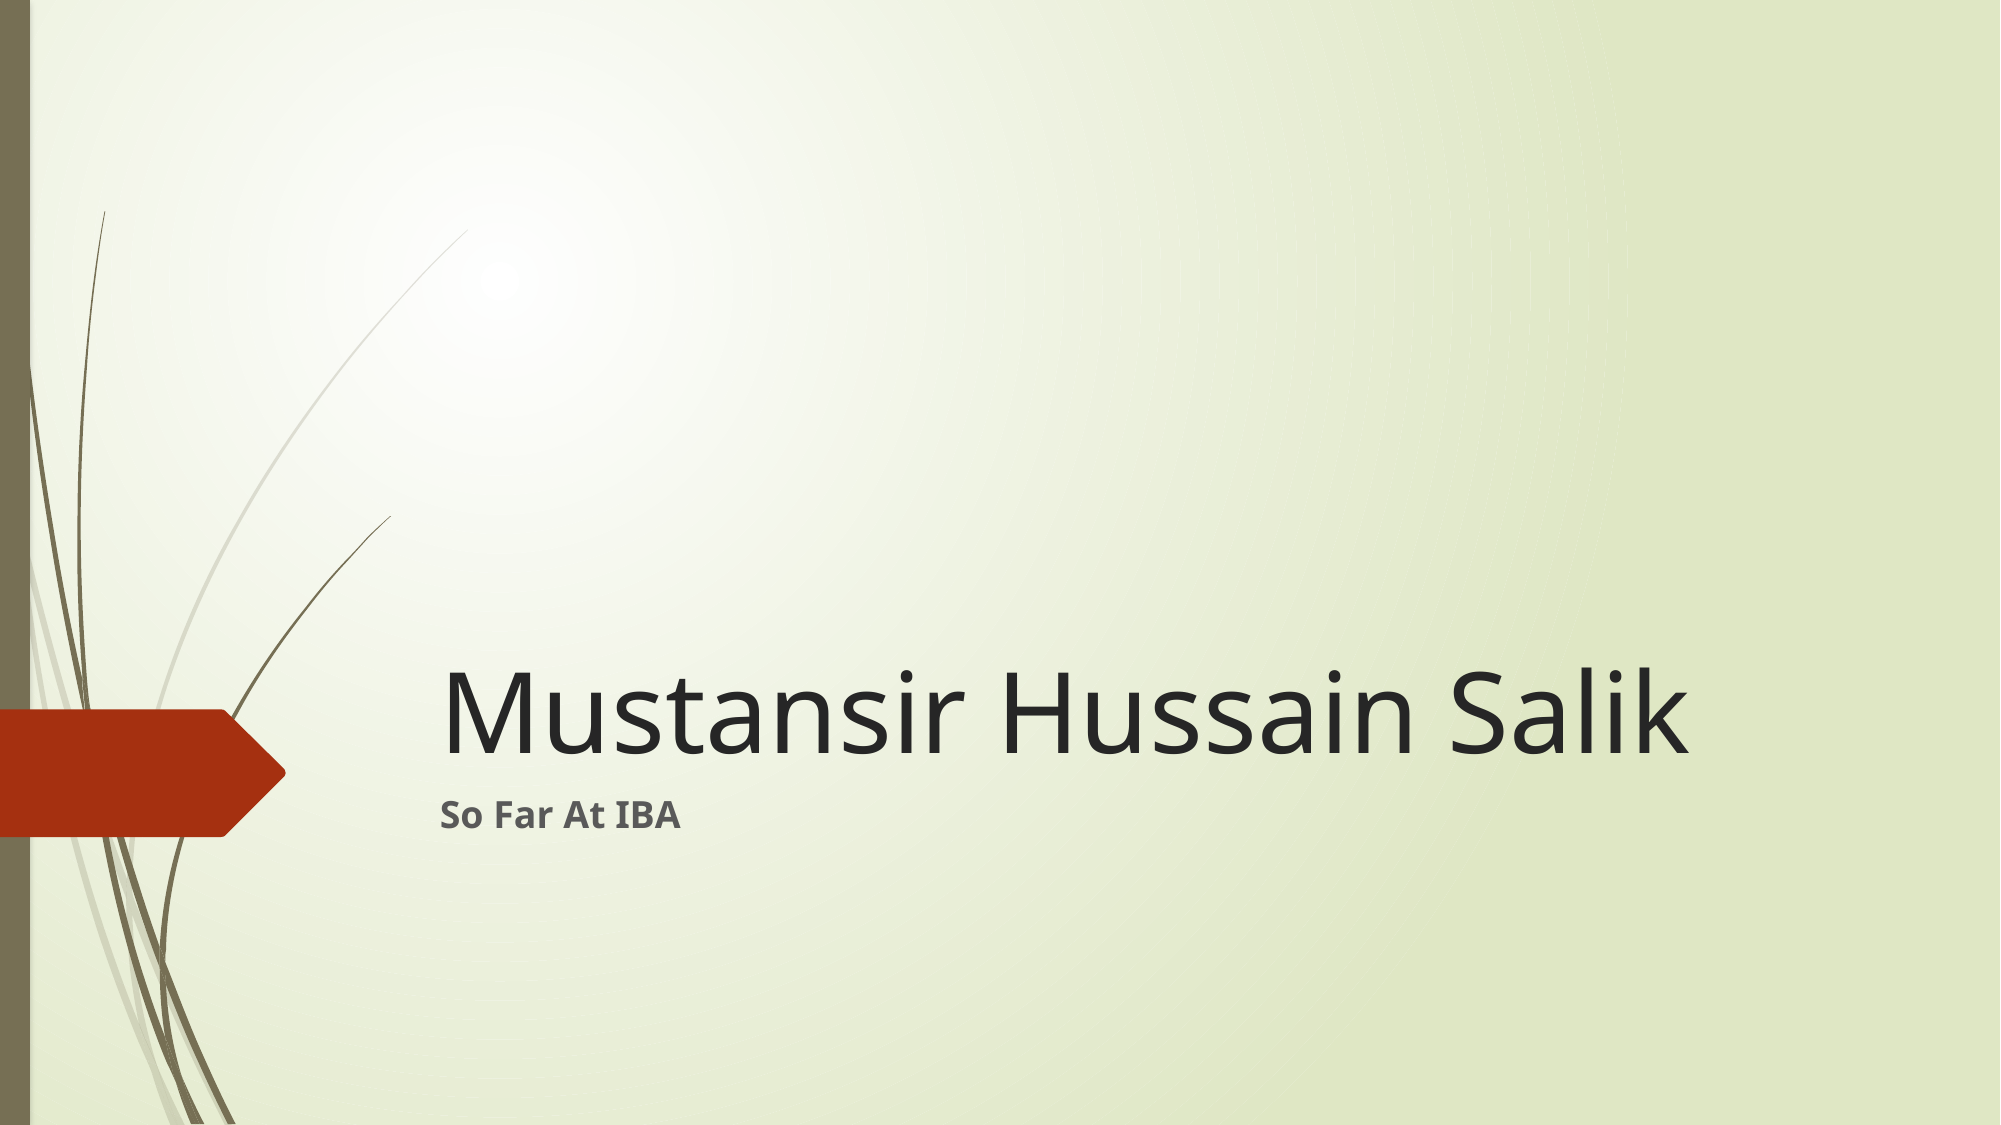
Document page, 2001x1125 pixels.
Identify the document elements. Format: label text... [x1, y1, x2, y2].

subtitle So Far At IBA [424, 783, 1888, 969]
title Mustansir Hussain Salik [424, 412, 1888, 783]
